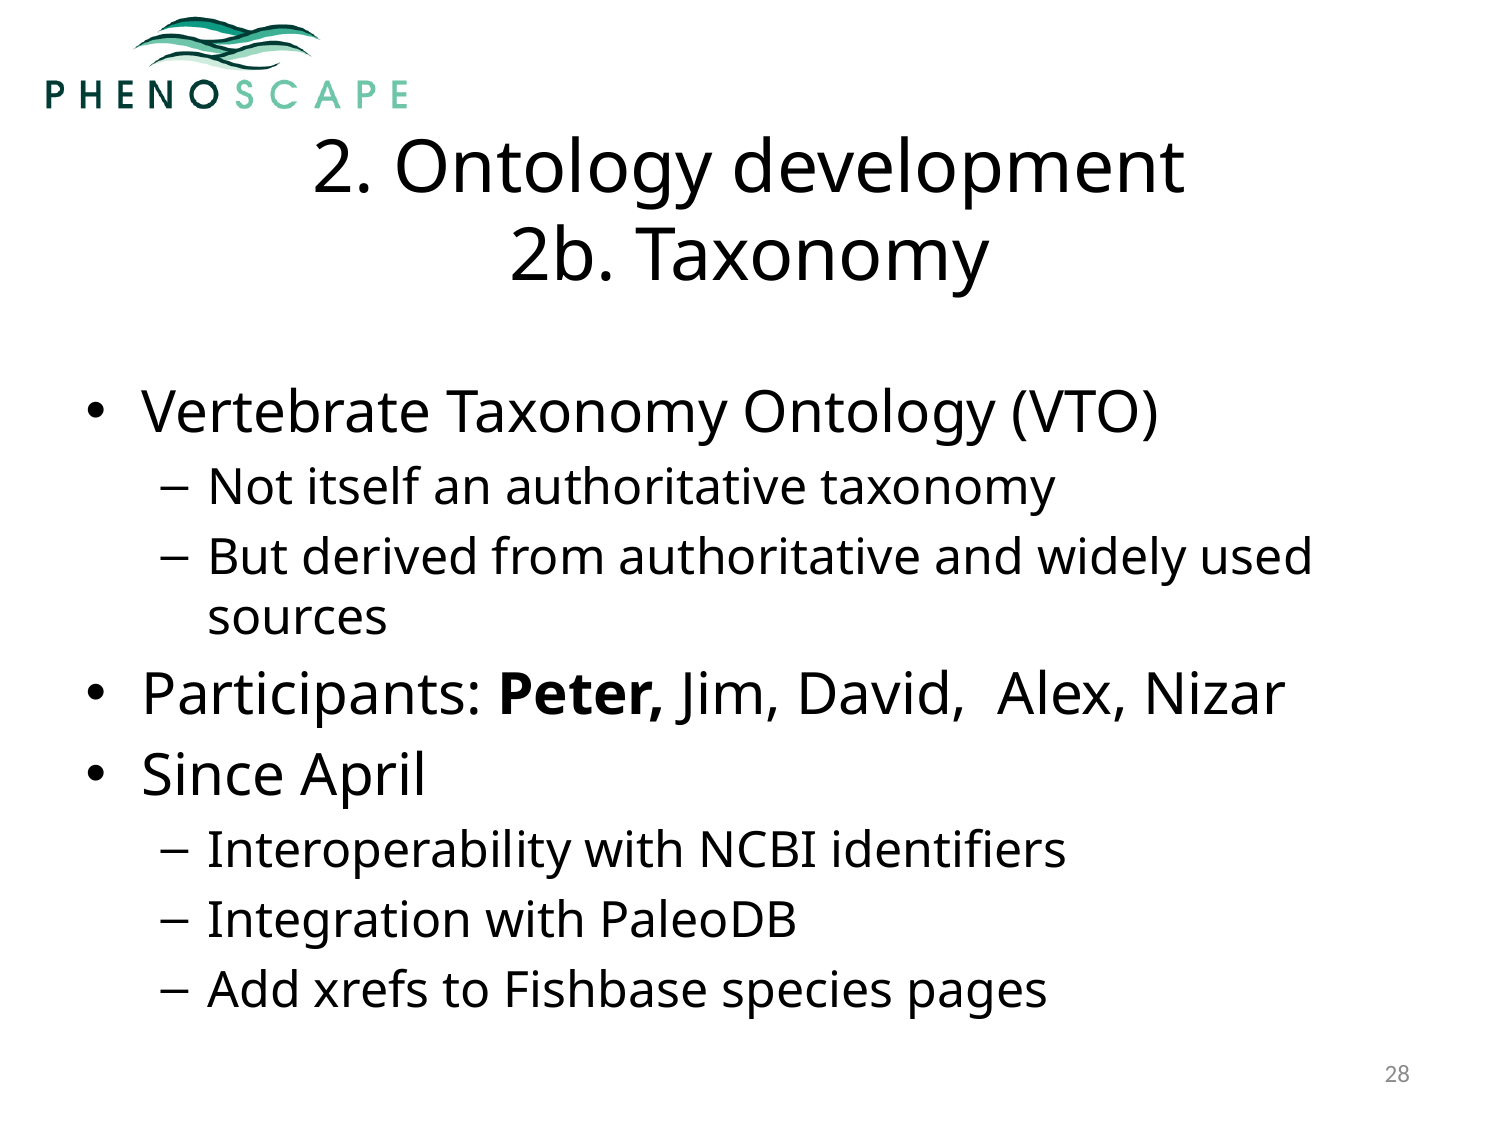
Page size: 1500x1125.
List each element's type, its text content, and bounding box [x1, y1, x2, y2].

slide_number 28 [1074, 1042, 1425, 1103]
list Vertebrate Taxonomy Ontology (VTO) Not itself an authoritative taxonomy But derived from authoritative and widely used sources Participants: Peter, Jim, David, Alex, Nizar Since April Interoperability with NCBI identifiers Integration with PaleoDB Add xrefs to Fishbase species pages [75, 369, 1425, 1112]
picture [45, 16, 407, 110]
title 2. Ontology development 2b. Taxonomy [75, 113, 1425, 302]
